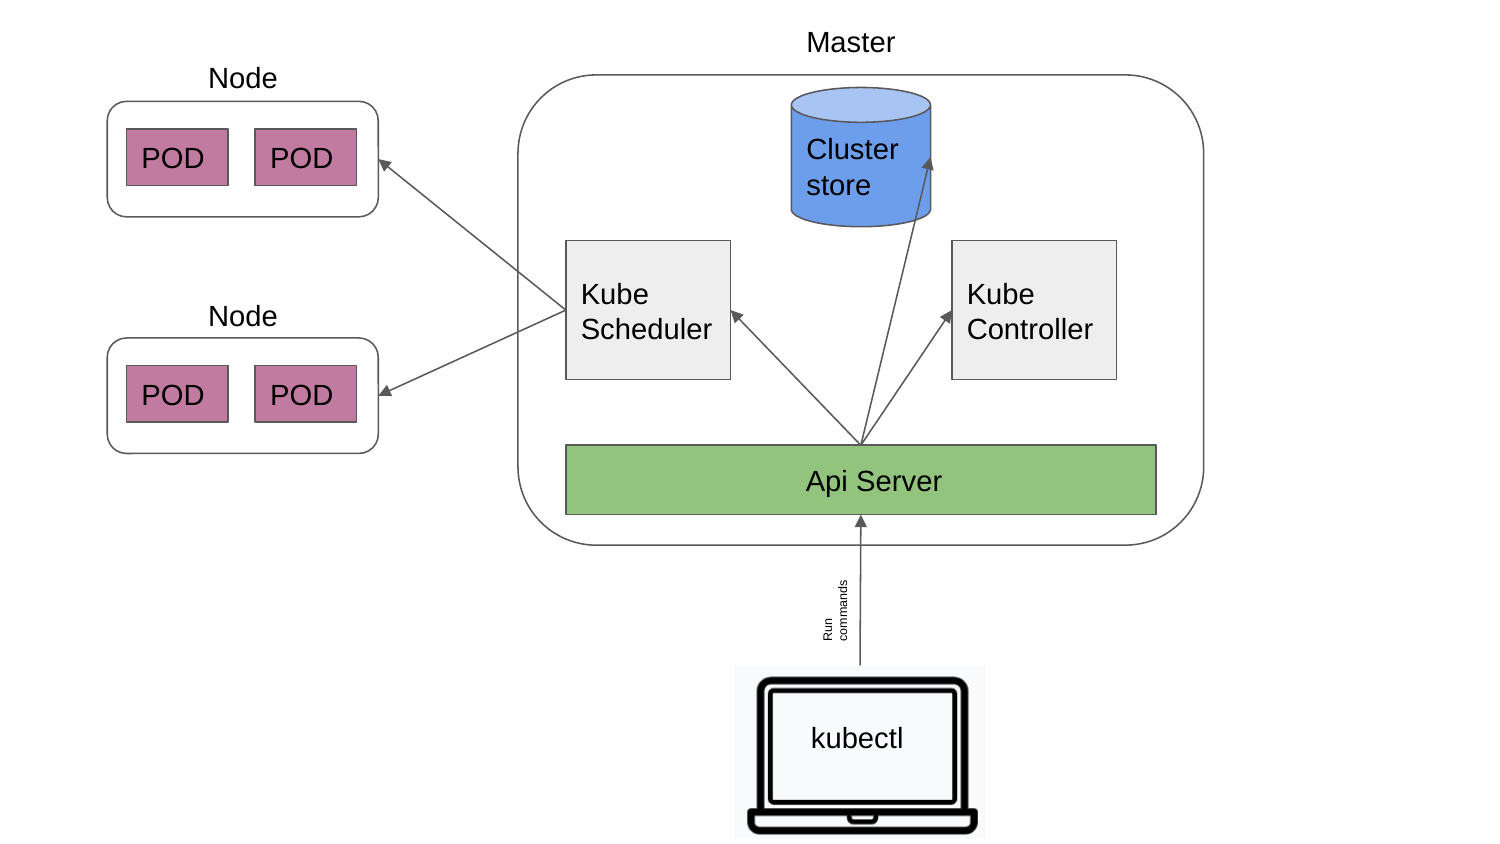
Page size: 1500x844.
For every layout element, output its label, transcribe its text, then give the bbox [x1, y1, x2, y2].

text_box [860, 309, 952, 446]
text_box [107, 101, 379, 217]
text_box Kube Controller [951, 240, 1117, 380]
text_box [377, 309, 567, 396]
text_box Cluster store [791, 87, 931, 227]
text_box Master [791, 8, 943, 75]
text_box [517, 74, 1204, 546]
text_box POD [126, 365, 228, 422]
picture [735, 664, 985, 839]
text_box Node [193, 44, 307, 102]
text_box Kube Scheduler [570, 240, 731, 380]
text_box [377, 158, 567, 309]
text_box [730, 309, 859, 446]
text_box [107, 337, 379, 454]
text_box Api Server [565, 445, 1156, 515]
text_box POD [255, 365, 357, 422]
text_box POD [126, 128, 228, 186]
text_box POD [255, 128, 357, 186]
text_box Run commands [804, 560, 854, 657]
text_box Node [193, 281, 307, 339]
